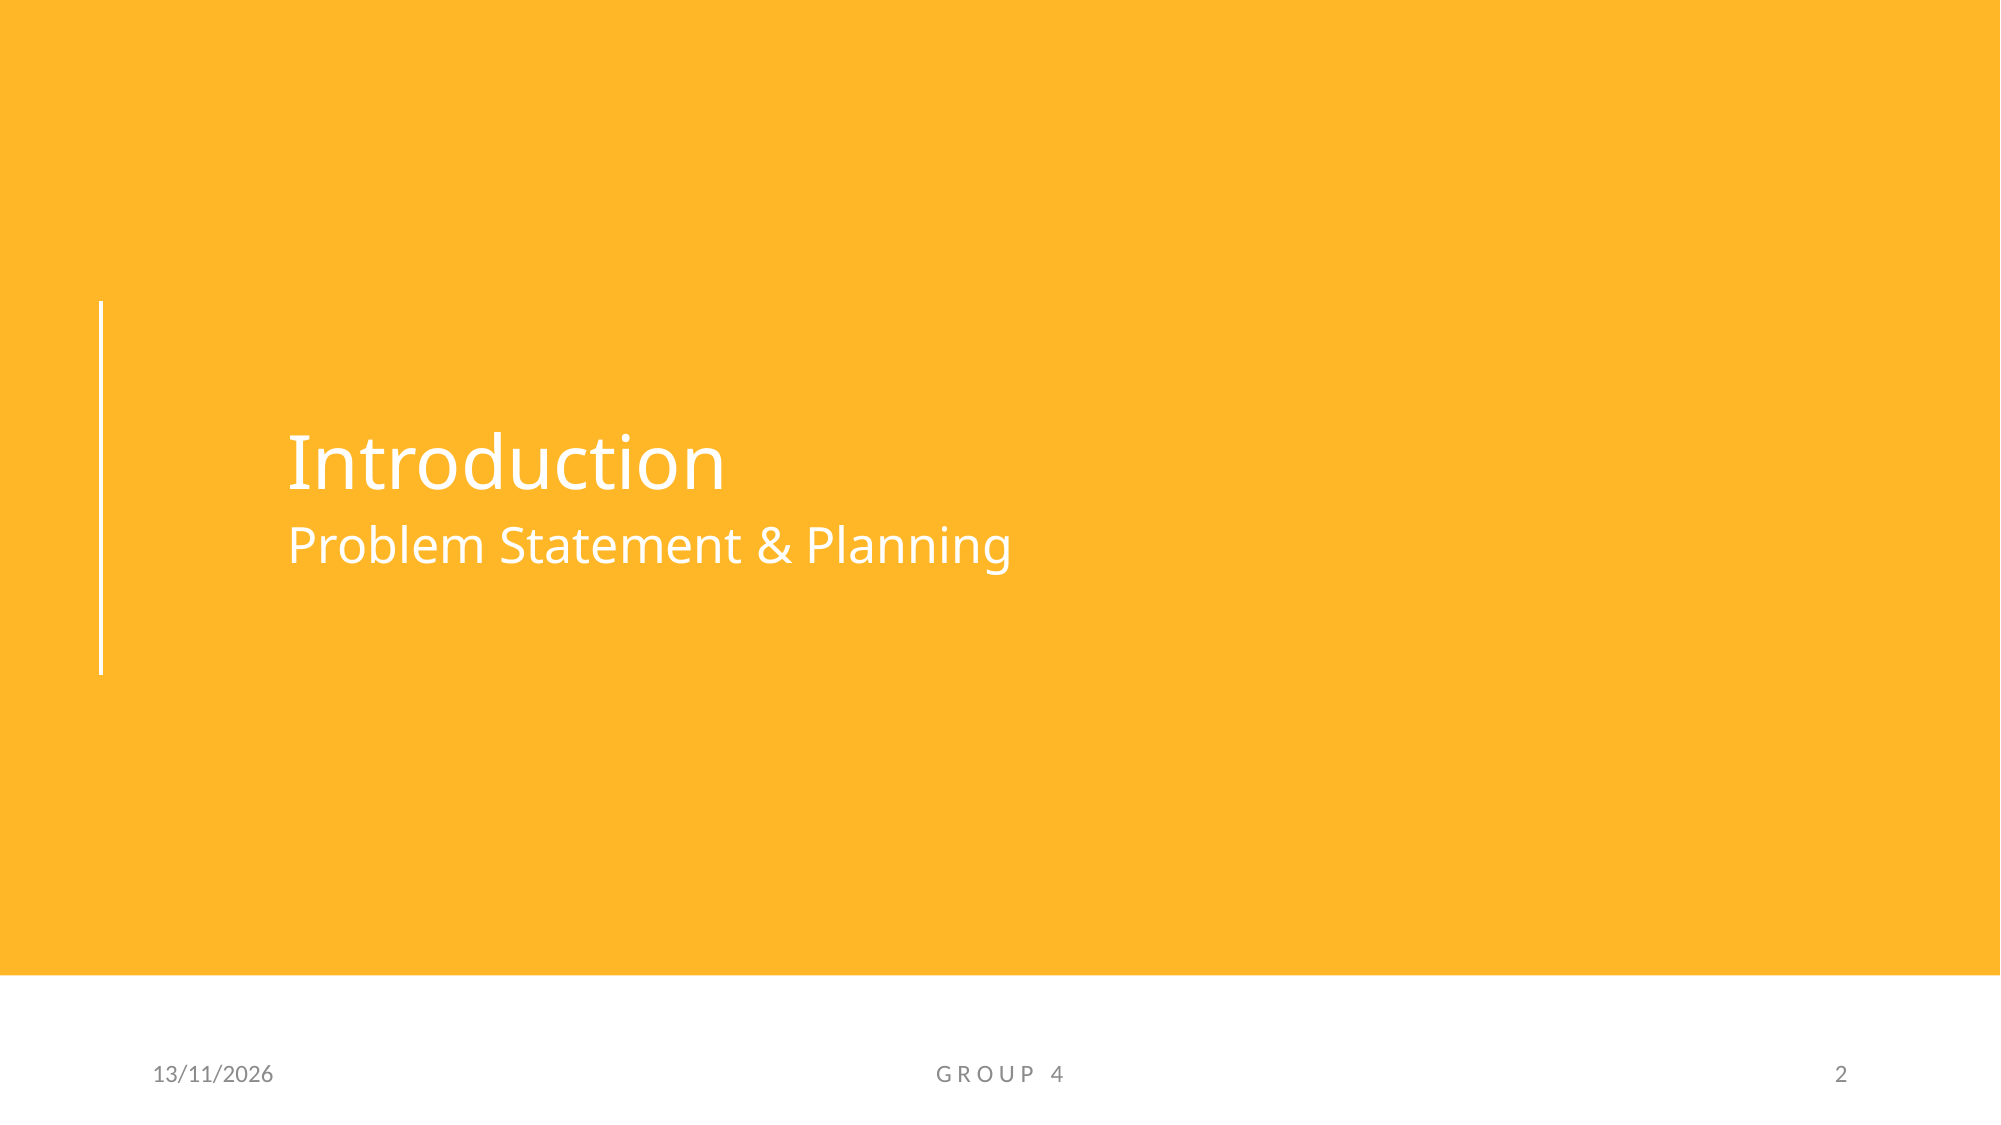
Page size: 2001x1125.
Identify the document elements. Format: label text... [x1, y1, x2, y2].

footer G R O U P 4 [662, 1042, 1338, 1103]
text_box Introduction Problem Statement & Planning [267, 370, 1843, 605]
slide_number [137, 1042, 588, 1103]
slide_number 2 [1412, 1042, 1863, 1103]
